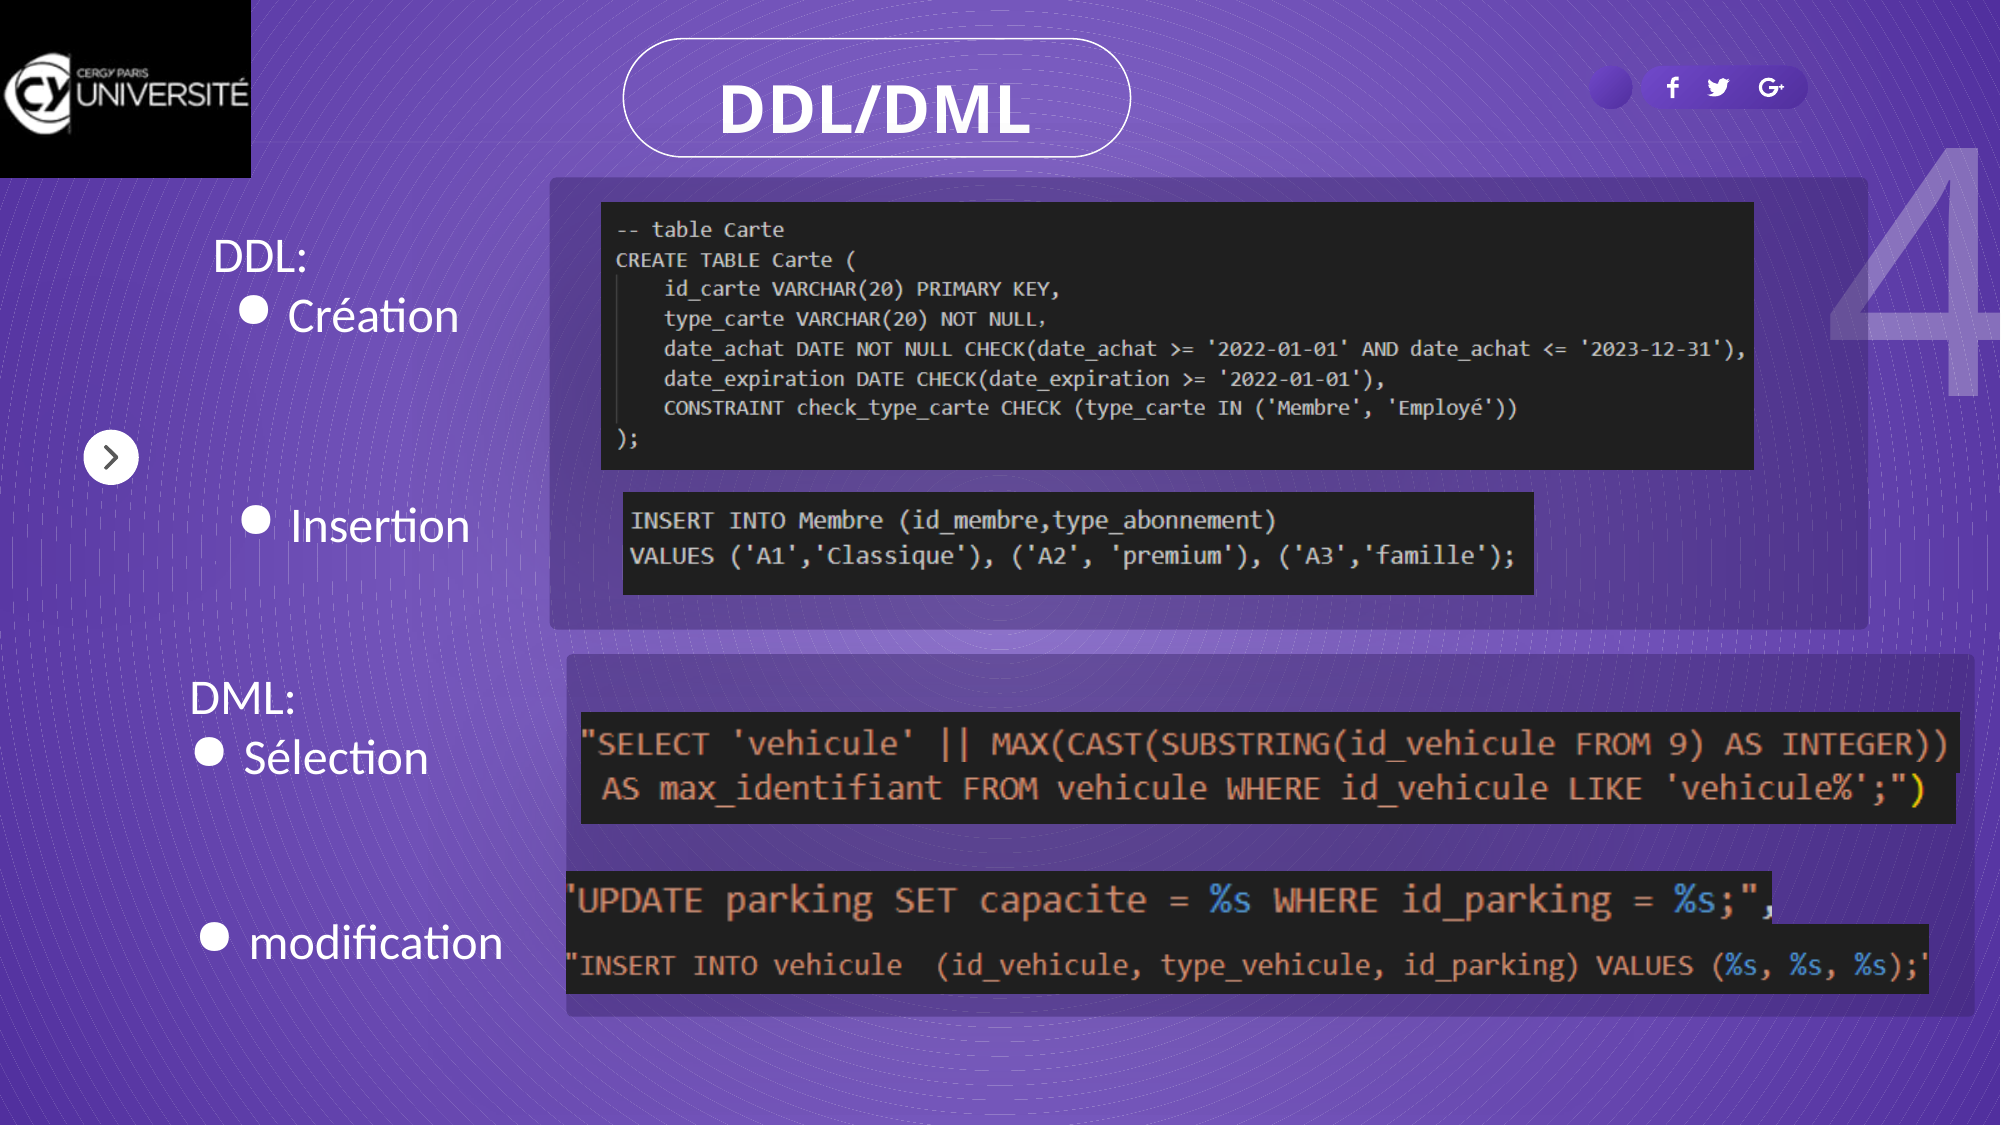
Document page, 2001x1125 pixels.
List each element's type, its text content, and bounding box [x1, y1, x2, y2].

text_box [565, 653, 1976, 1018]
text_box modification [158, 902, 522, 978]
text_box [83, 429, 139, 485]
text_box Insertion [200, 484, 500, 560]
text_box DDL/DML [702, 68, 1060, 127]
text_box [623, 38, 1131, 133]
picture [623, 492, 1534, 595]
picture [0, 0, 259, 178]
text_box [548, 176, 1870, 631]
text_box DDL: Création [198, 214, 477, 350]
picture [566, 871, 1929, 994]
picture [581, 712, 1960, 824]
picture [601, 202, 1754, 470]
text_box DML: Sélection [153, 656, 522, 792]
